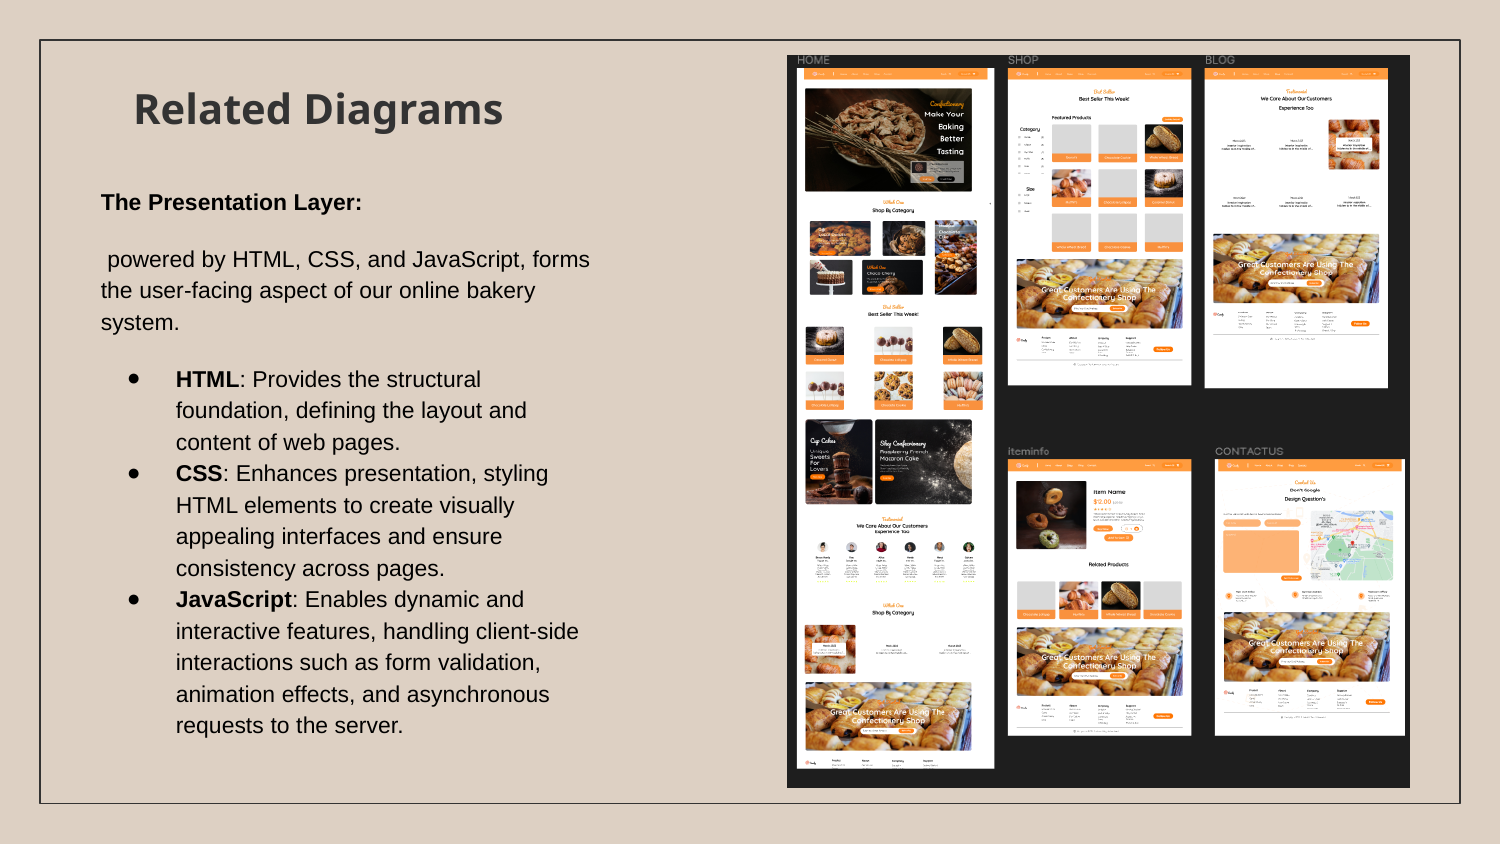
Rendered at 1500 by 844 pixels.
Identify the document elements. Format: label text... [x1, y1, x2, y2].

title Related Diagrams [118, 72, 782, 167]
subtitle The Presentation Layer: powered by HTML, CSS, and JavaScript, forms the user-facing aspect of our online bakery system. HTML: Provides the structural foundation, defining the layout and content of web pages. CSS: Enhances presentation, styling HTML elements to create visually appealing interfaces and ensure consistency across pages. JavaScript: Enables dynamic and interactive features, handling client-side interactions such as form validation, animation effects, and asynchronous requests to the server. [85, 168, 617, 810]
picture [787, 55, 1410, 788]
